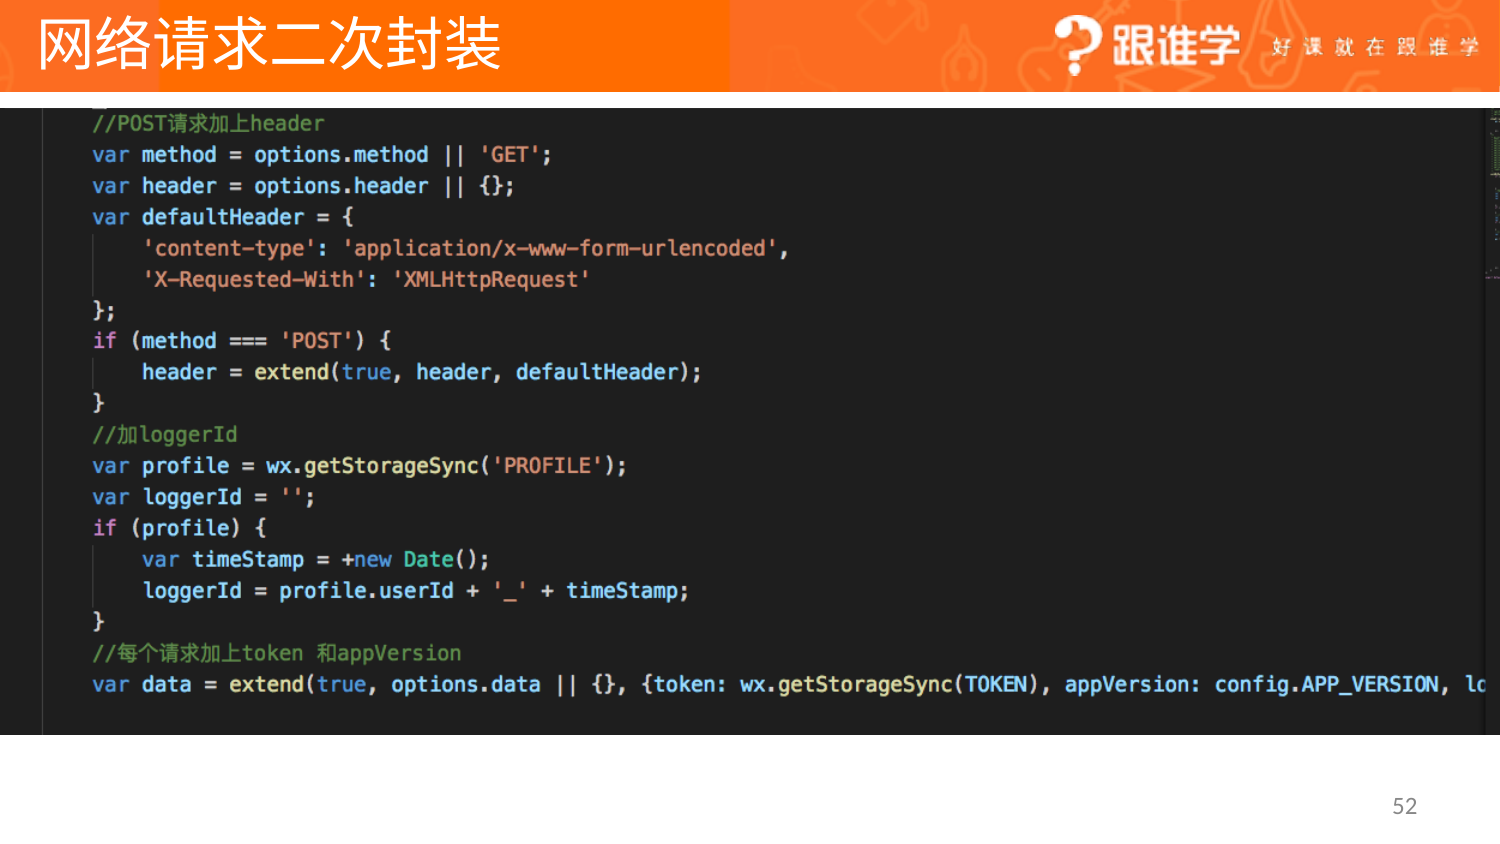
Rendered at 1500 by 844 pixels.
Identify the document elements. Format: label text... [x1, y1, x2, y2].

slide_number 52 [1074, 781, 1426, 828]
picture [0, 0, 1500, 844]
